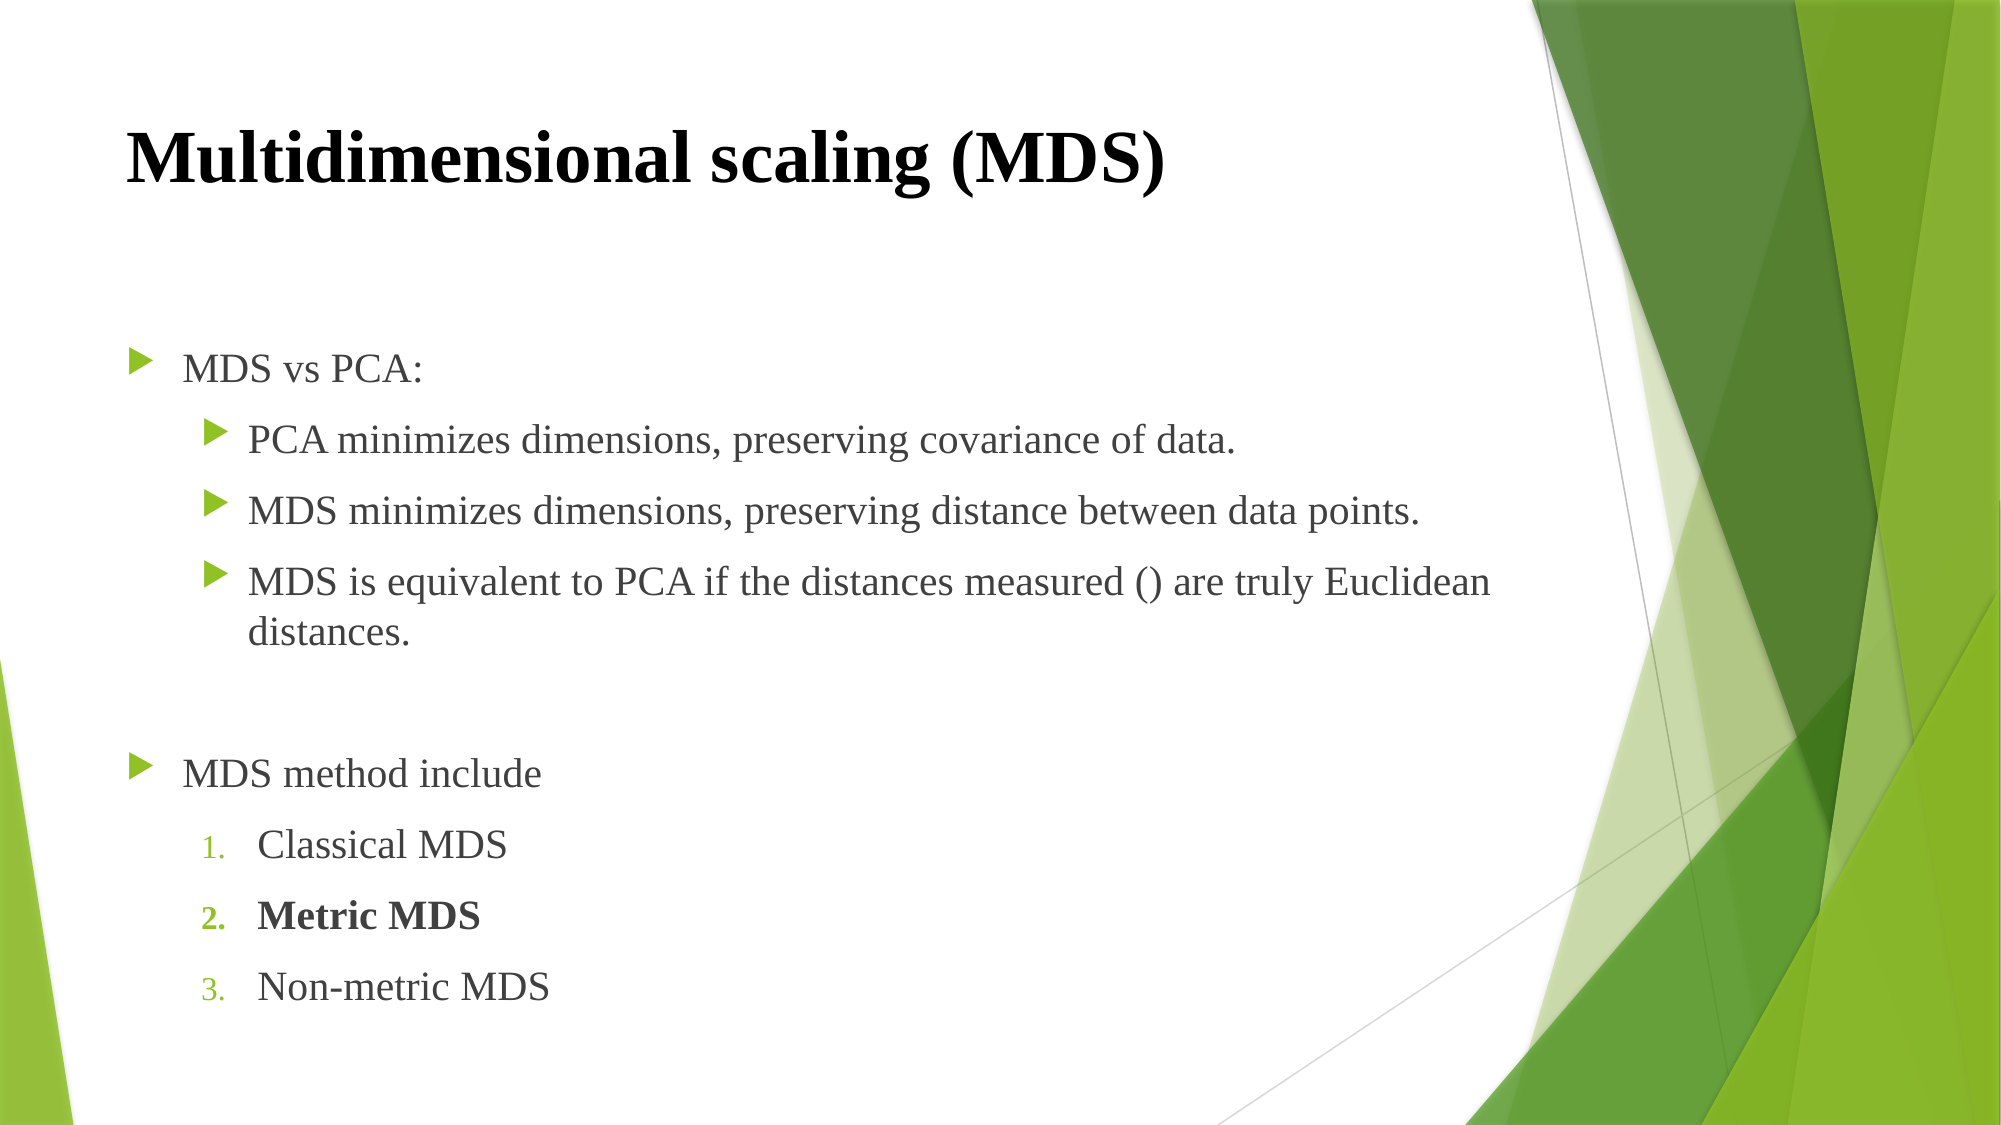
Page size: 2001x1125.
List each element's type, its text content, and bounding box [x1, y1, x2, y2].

title Multidimensional scaling (MDS) [111, 99, 1522, 317]
